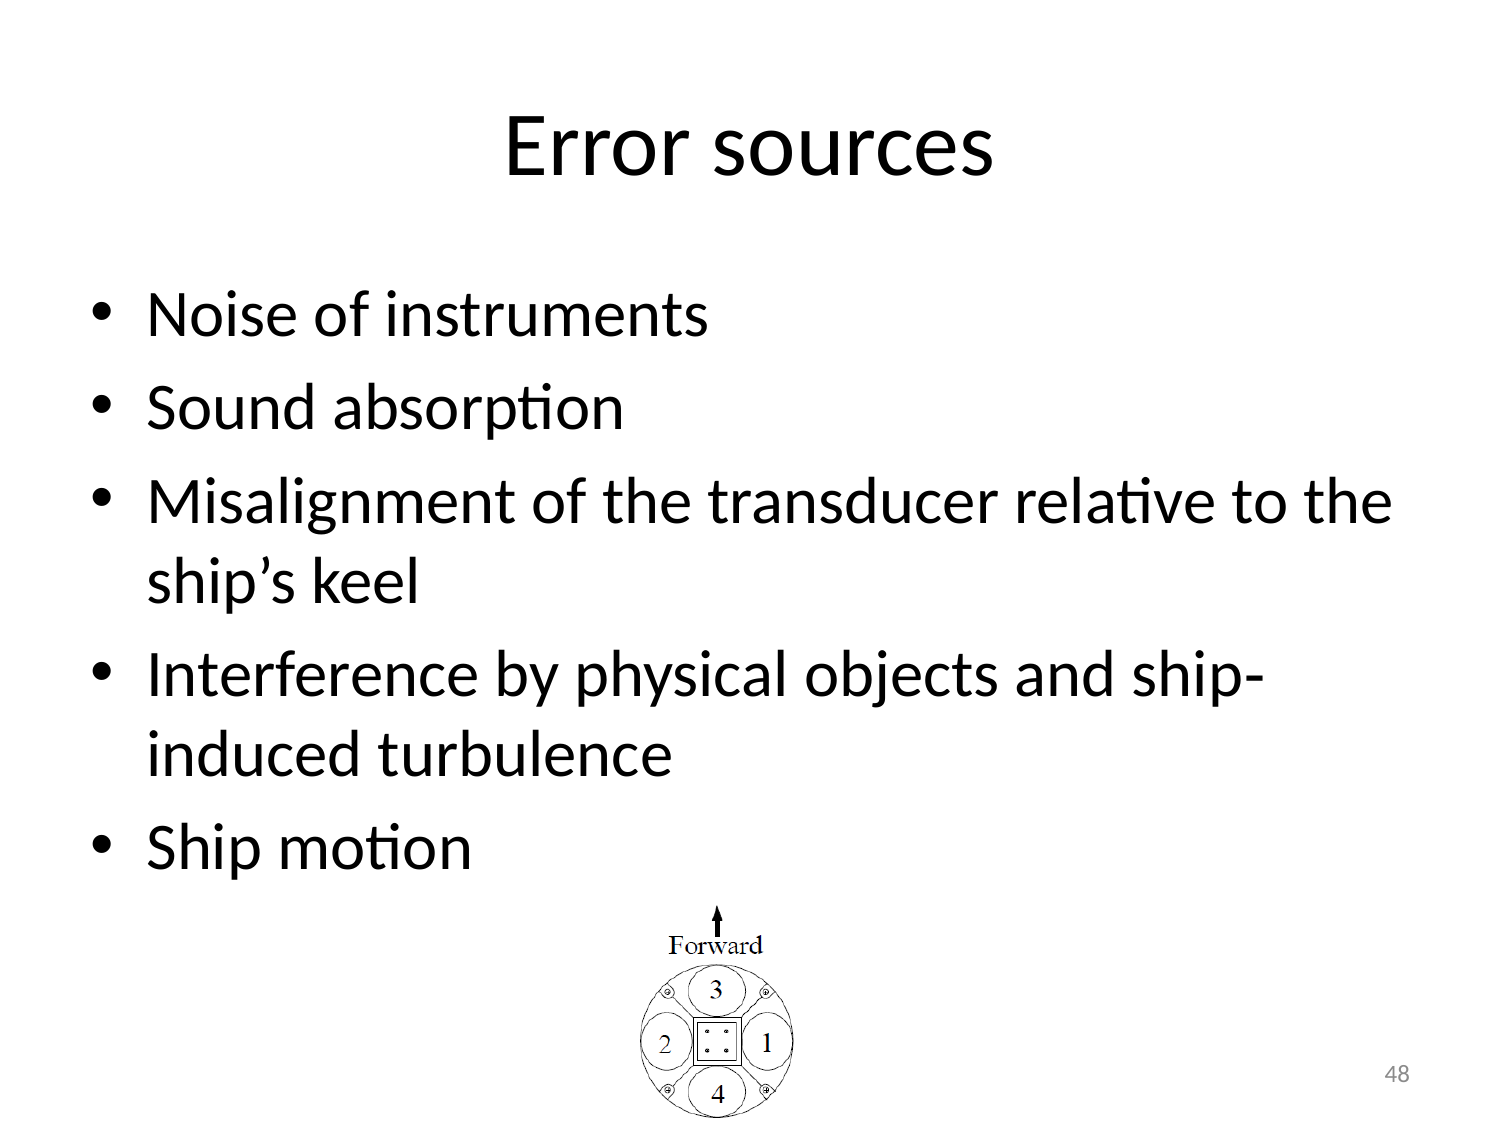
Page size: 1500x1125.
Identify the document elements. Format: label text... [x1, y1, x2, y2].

slide_number 48 [1074, 1042, 1425, 1103]
picture [608, 890, 819, 1124]
list Noise of instruments Sound absorption Misalignment of the transducer relative to the ship’s keel Interference by physical objects and ship‐induced turbulence Ship motion [75, 262, 1425, 1005]
title Error sources [75, 45, 1425, 233]
